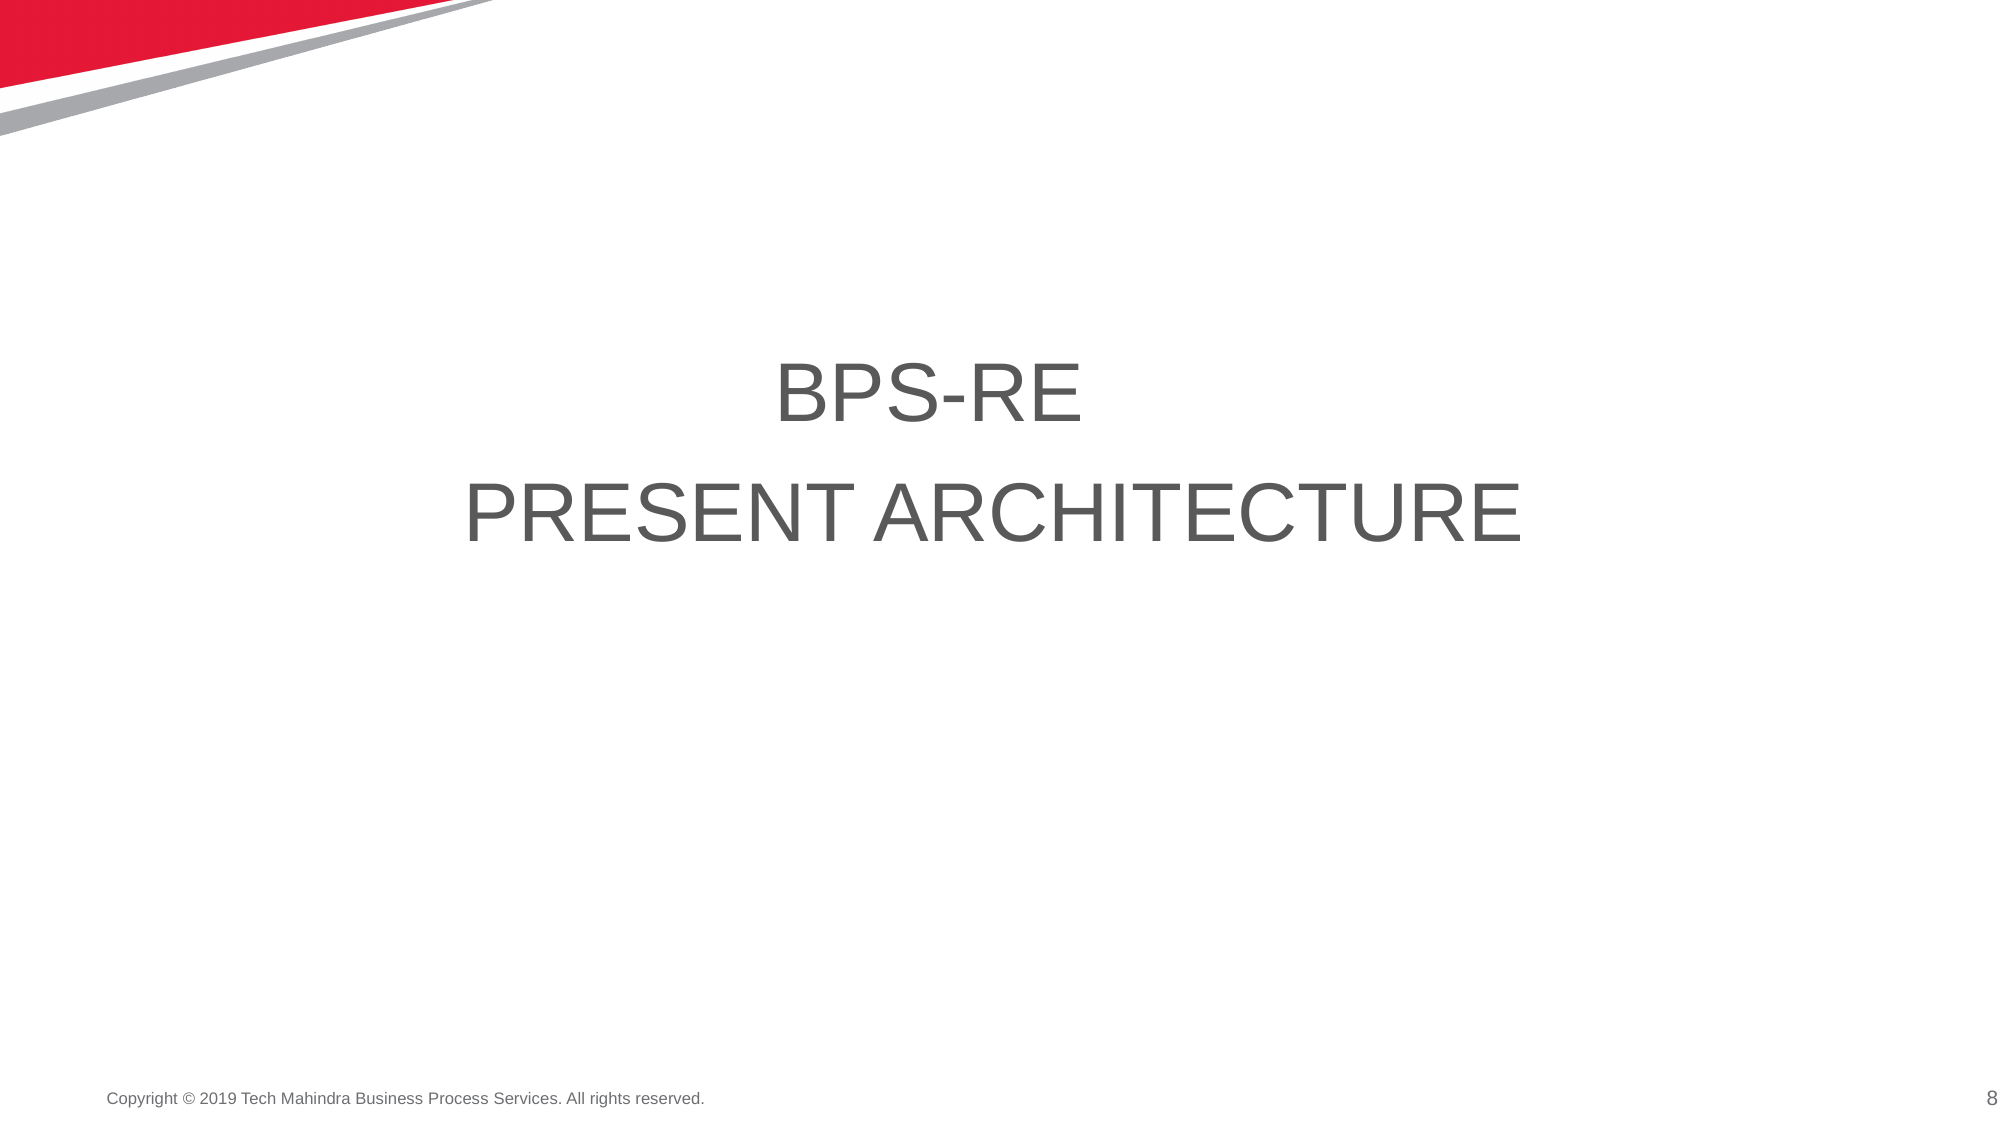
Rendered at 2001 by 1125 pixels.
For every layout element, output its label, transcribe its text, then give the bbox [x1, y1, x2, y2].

text_box BPS-RE [705, 338, 1102, 439]
picture [0, 0, 497, 136]
list PRESENT ARCHITECTURE [94, 458, 1894, 560]
